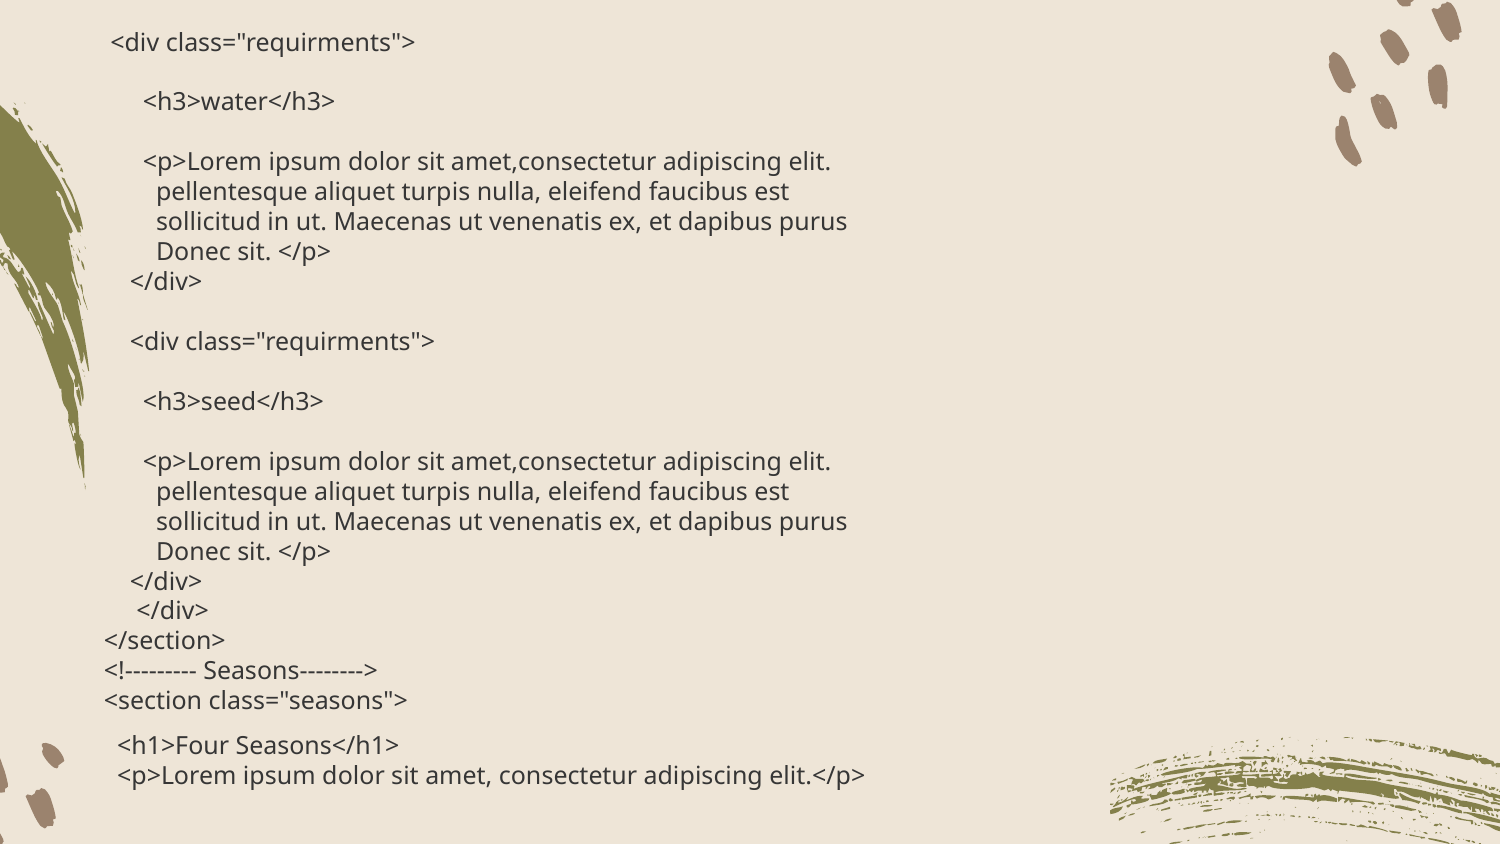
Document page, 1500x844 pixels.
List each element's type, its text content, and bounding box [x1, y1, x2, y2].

list <div class="requirments"> <h3>water</h3> <p>Lorem ipsum dolor sit amet,consectetur adipiscing elit. pellentesque aliquet turpis nulla, eleifend faucibus est sollicitud in ut. Maecenas ut venenatis ex, et dapibus purus Donec sit. </p> </div> <div class="requirments"> <h3>seed</h3> <p>Lorem ipsum dolor sit amet,consectetur adipiscing elit. pellentesque aliquet turpis nulla, eleifend faucibus est sollicitud in ut. Maecenas ut venenatis ex, et dapibus purus Donec sit. </p> </div> </div> </section> <!--------- Seasons--------> <section class="seasons"> <h1>Four Seasons</h1> <p>Lorem ipsum dolor sit amet, consectetur adipiscing elit.</p> [64, 10, 1340, 777]
